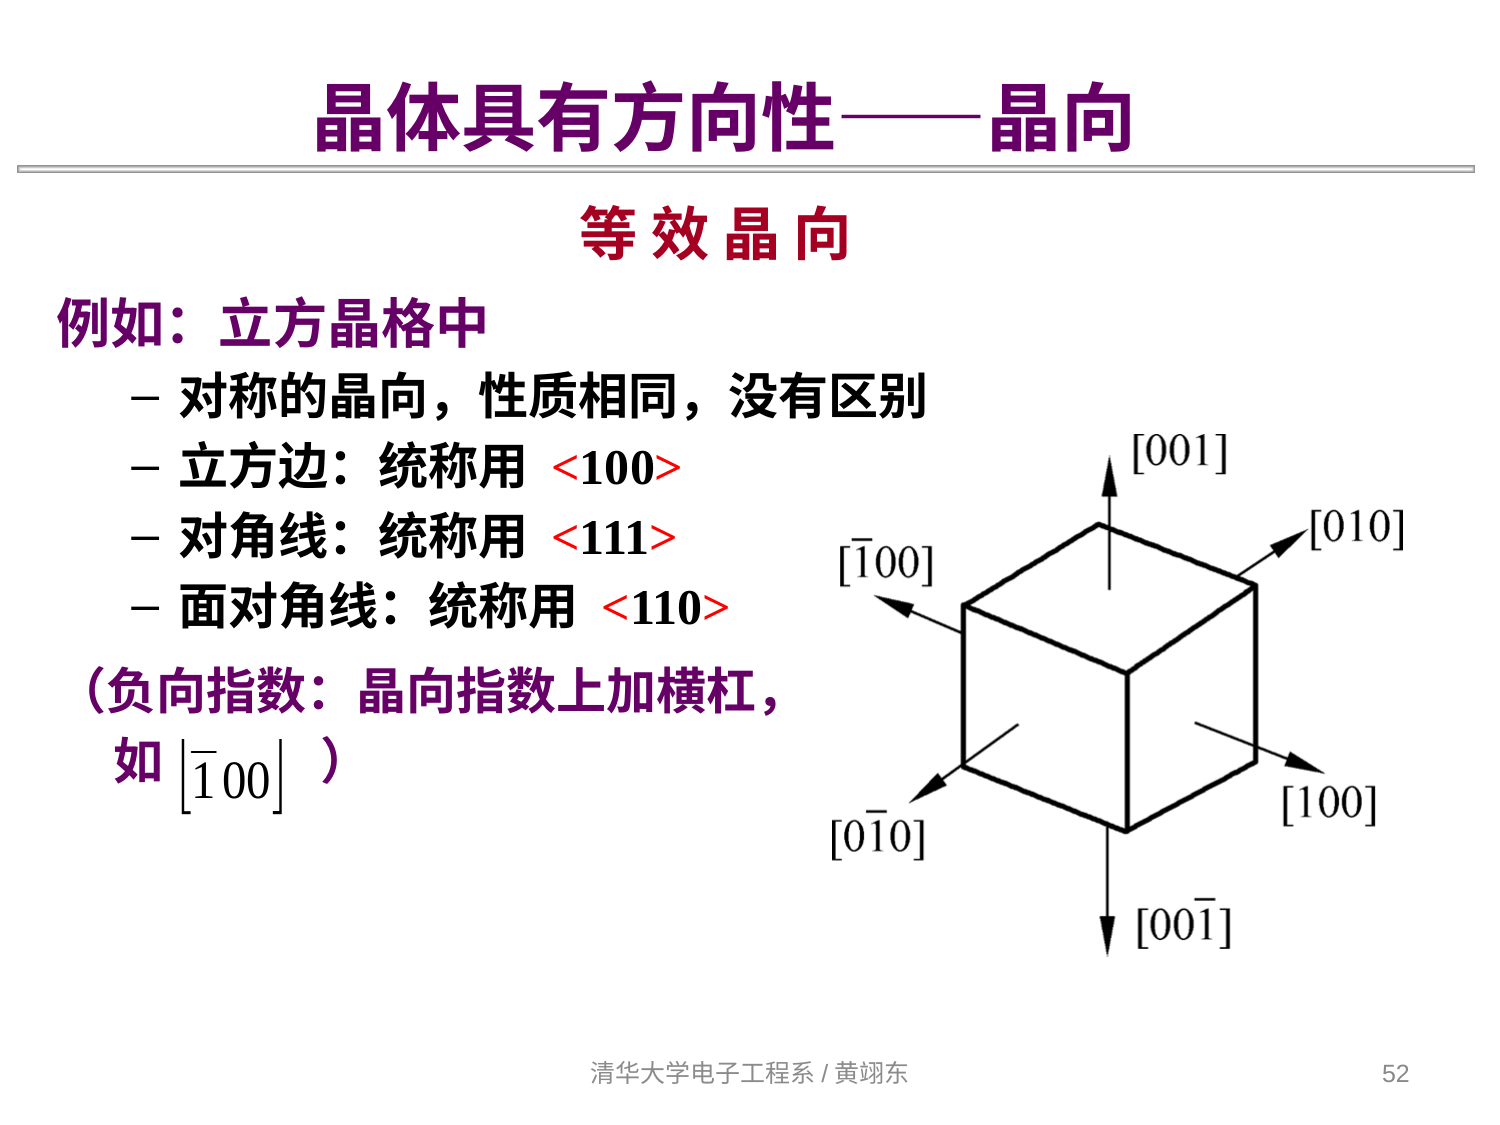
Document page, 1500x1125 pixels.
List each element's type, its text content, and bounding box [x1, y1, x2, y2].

text_box 晶体具有方向性——晶向 [296, 0, 1447, 165]
text_box 晶体具有方向性——晶向 [296, 173, 1447, 241]
text_box [17, 165, 1475, 173]
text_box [172, 739, 292, 821]
footer 清华大学电子工程系/黄翊东 [512, 1042, 988, 1103]
slide_number 52 [1074, 1042, 1425, 1103]
text_box 等 效 晶 向 [564, 241, 868, 275]
picture [832, 434, 1403, 957]
list 例如：立方晶格中 对称的晶向，性质相同，没有区别 立方边：统称用 <100> 对角线：统称用 <111> 面对角线：统称用 <110> （负向指数：晶向指数上加横杠， 如 ） [41, 282, 1294, 958]
